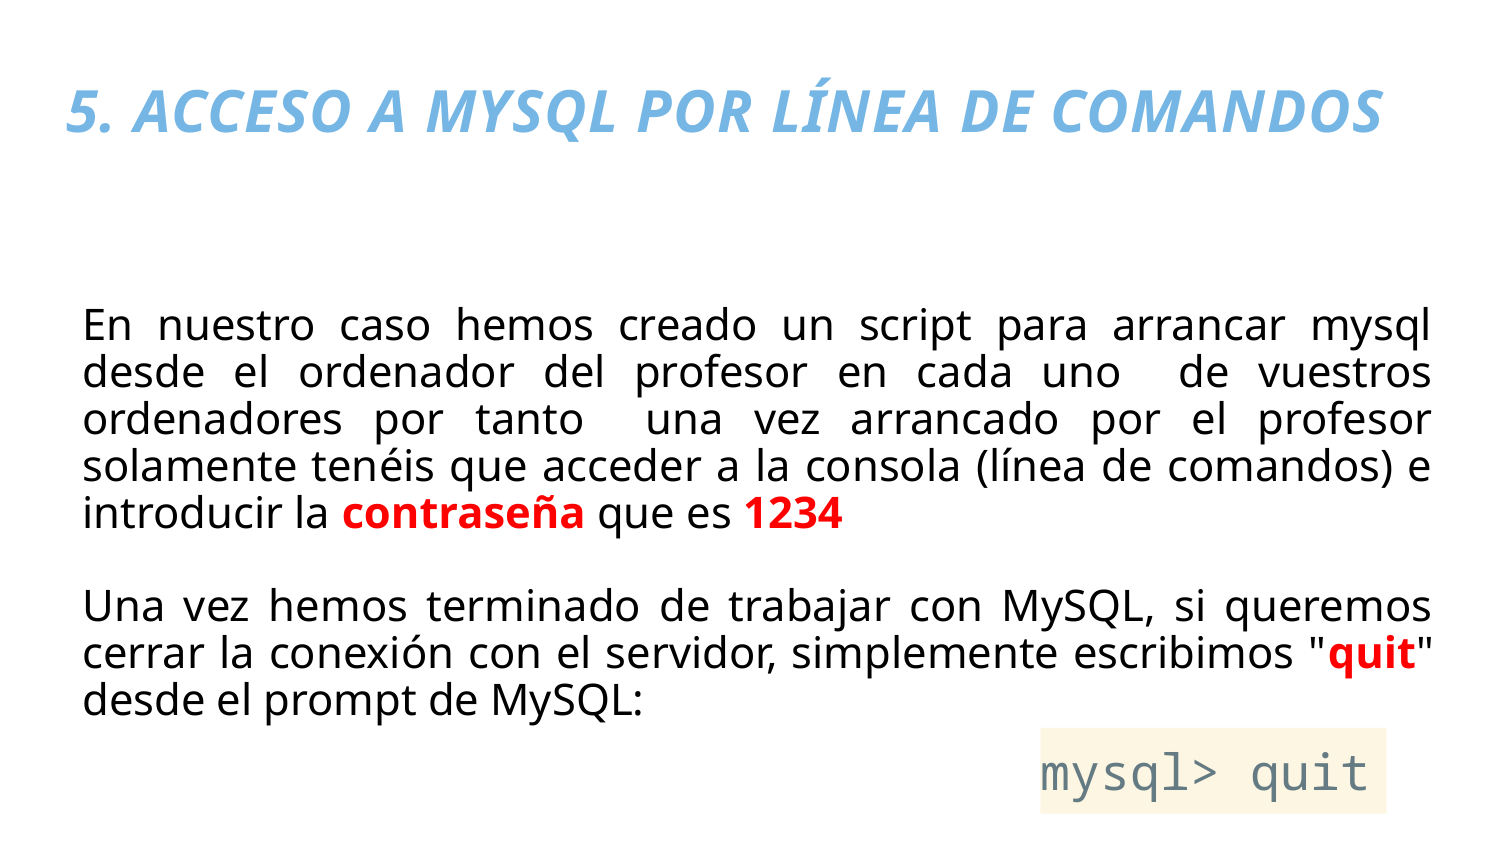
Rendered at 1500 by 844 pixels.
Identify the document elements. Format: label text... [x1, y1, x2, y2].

list En nuestro caso hemos creado un script para arrancar mysql desde el ordenador del profesor en cada uno de vuestros ordenadores por tanto una vez arrancado por el profesor solamente tenéis que acceder a la consola (línea de comandos) e introducir la contraseña que es 1234 Una vez hemos terminado de trabajar con MySQL, si queremos cerrar la conexión con el servidor, simplemente escribimos "quit" desde el prompt de MySQL: [51, 189, 1449, 750]
title 5. Acceso a mysql por línea de comandos [51, 72, 1449, 167]
text_box mysql> quit [1040, 727, 1387, 814]
